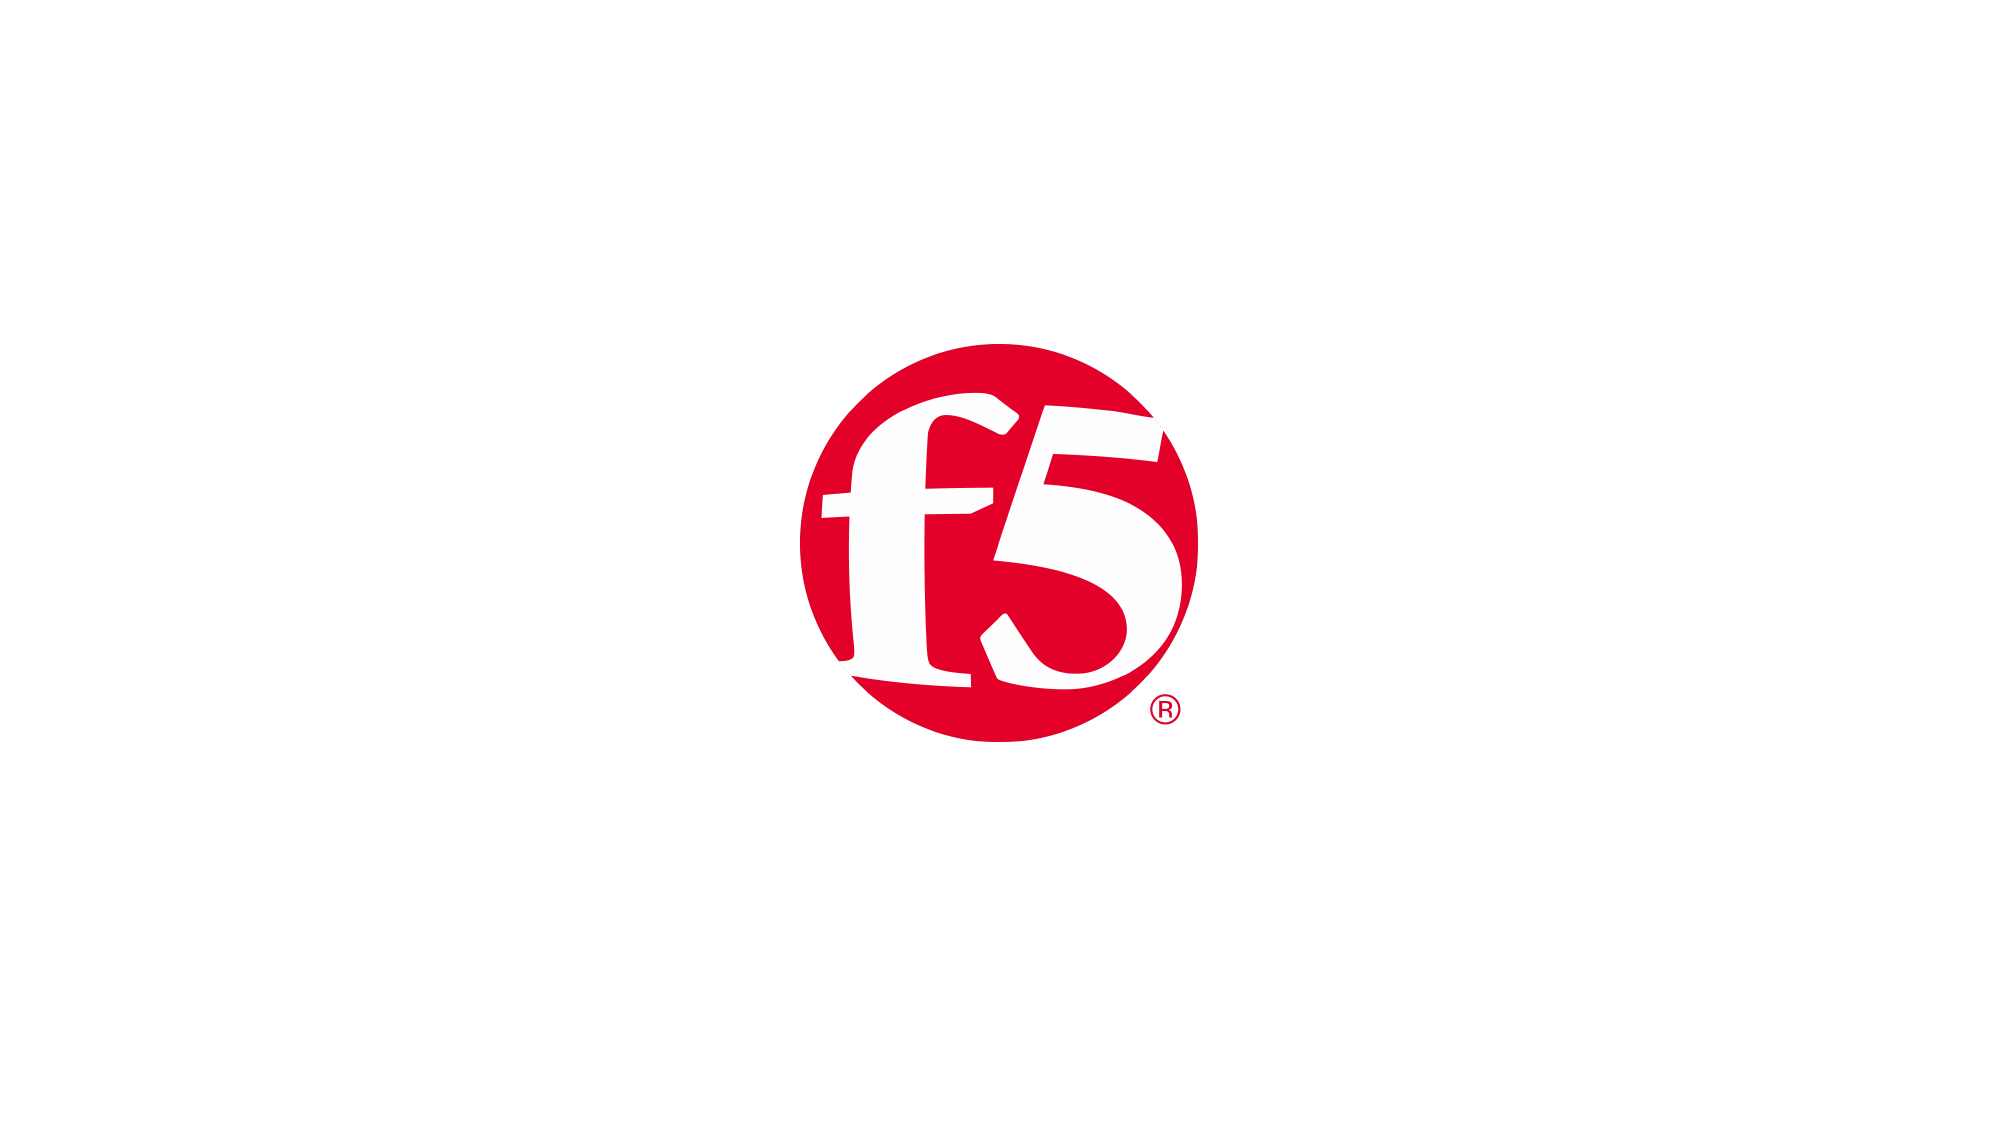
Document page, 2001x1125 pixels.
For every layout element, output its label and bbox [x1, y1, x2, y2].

picture [800, 344, 1198, 742]
